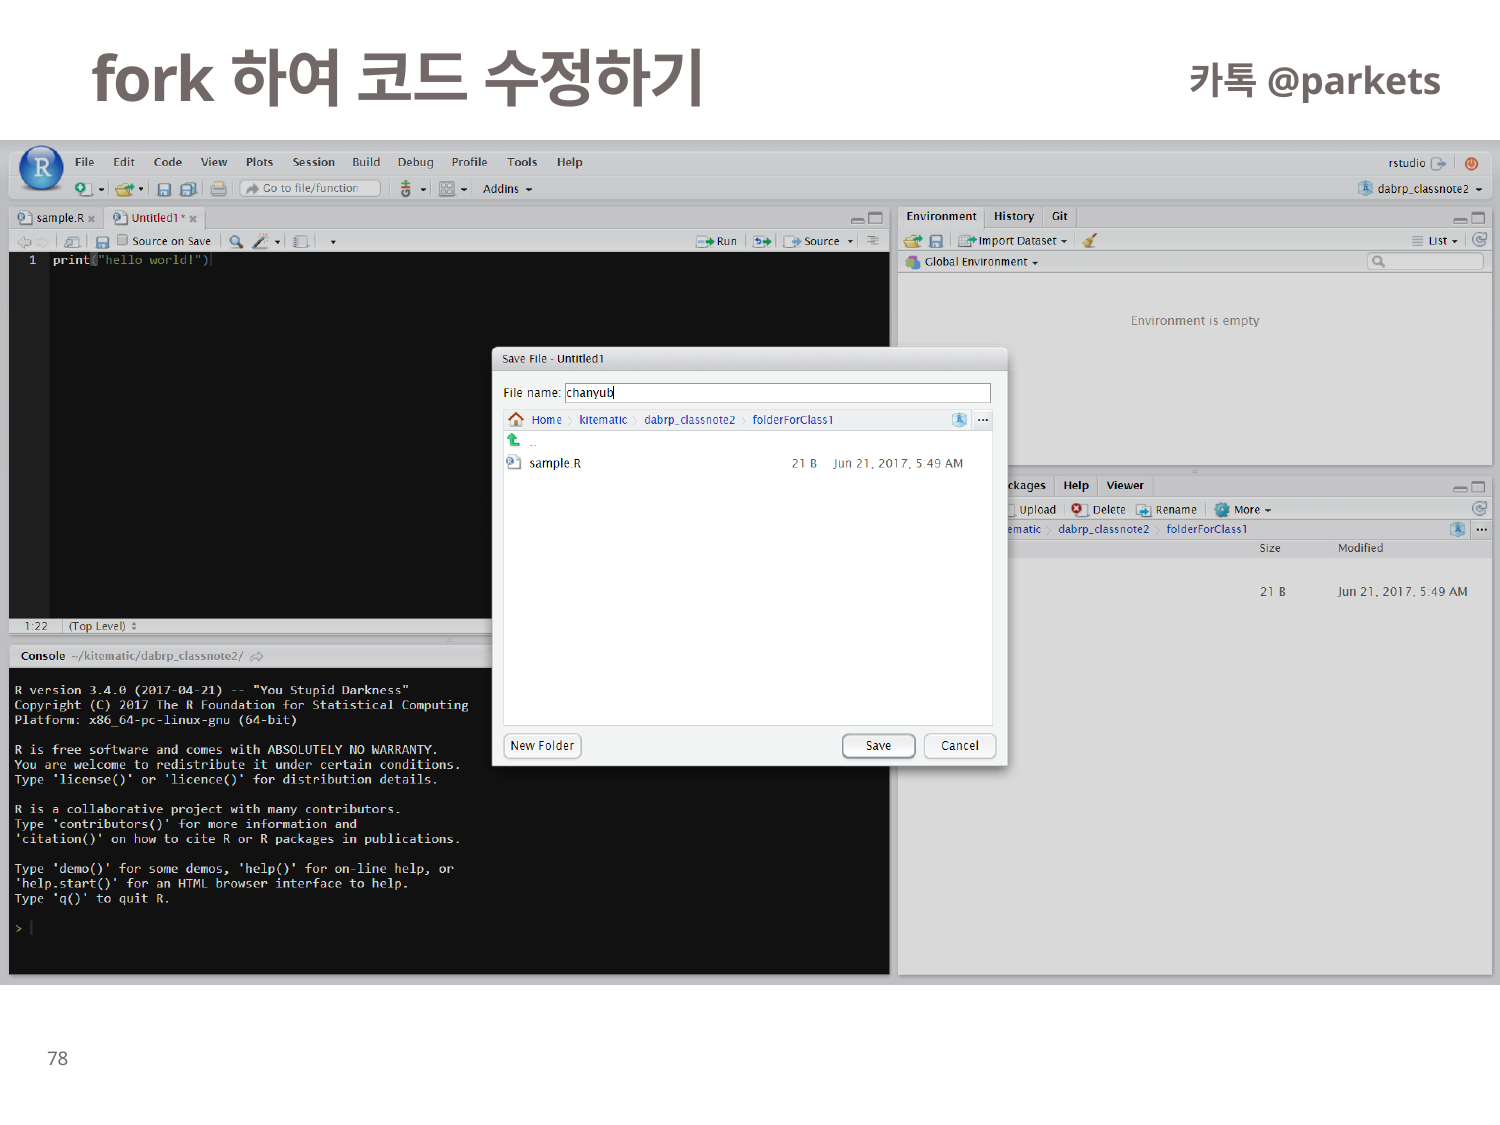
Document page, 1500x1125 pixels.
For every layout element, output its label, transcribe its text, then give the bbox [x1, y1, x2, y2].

text_box fork하여 코드 수정하기 [76, 19, 1152, 138]
picture [0, 140, 1500, 985]
text_box 카톡@parkets [1174, 27, 1457, 110]
